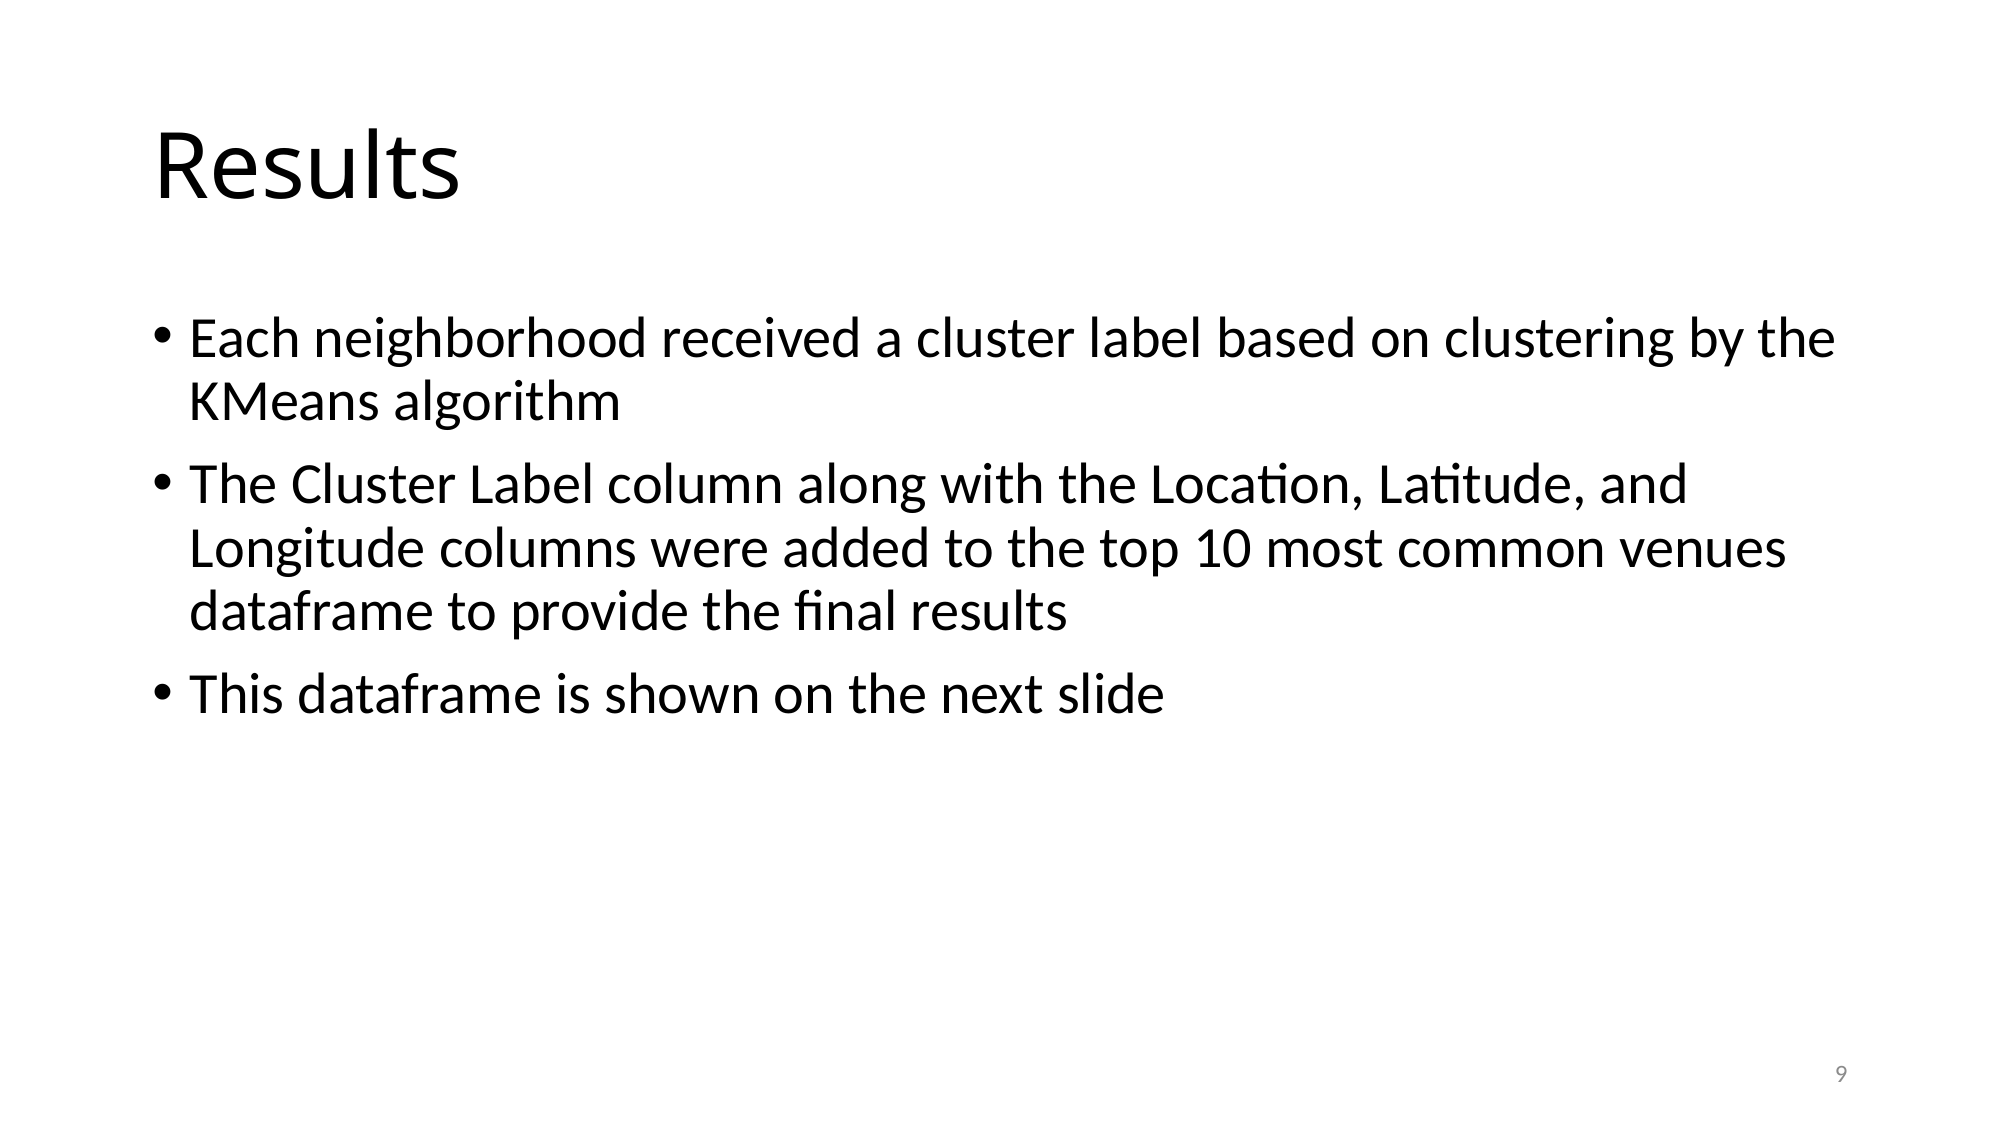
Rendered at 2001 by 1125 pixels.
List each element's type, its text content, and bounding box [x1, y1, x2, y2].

title Results [137, 59, 1863, 278]
slide_number 8 [1412, 1042, 1863, 1103]
list Each neighborhood received a cluster label based on clustering by the KMeans algorithm The Cluster Label column along with the Location, Latitude, and Longitude columns were added to the top 10 most common venues dataframe to provide the final results This dataframe is shown on the next slide [137, 299, 1863, 1014]
